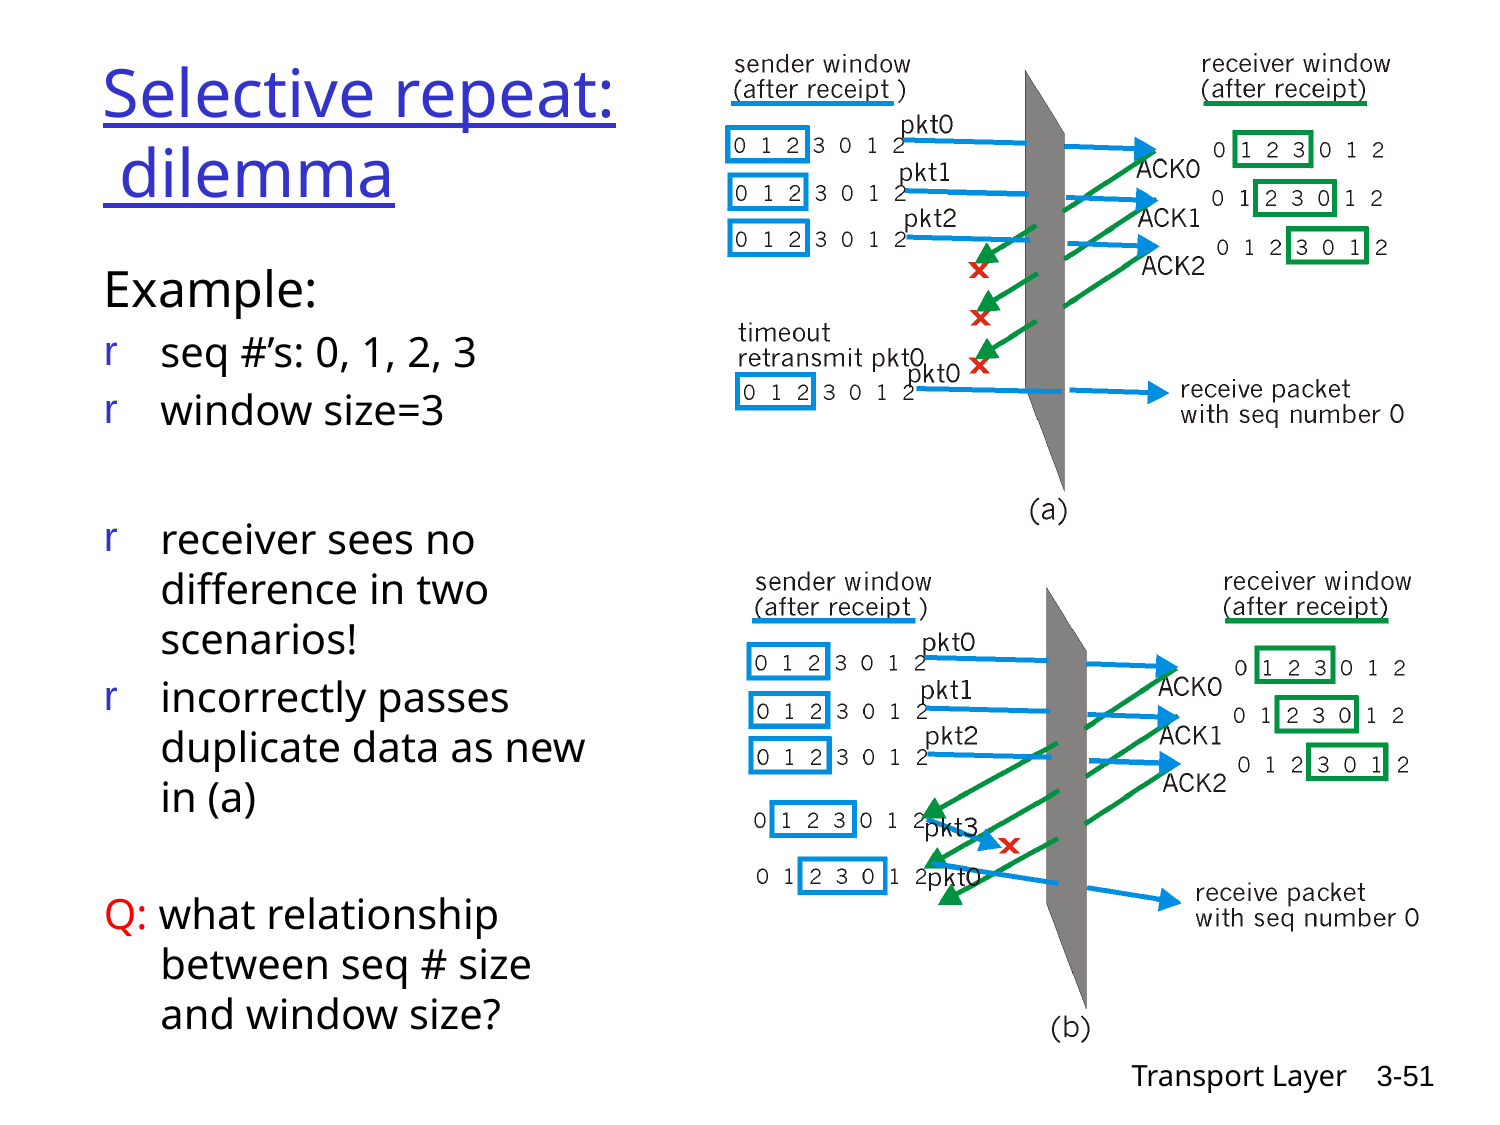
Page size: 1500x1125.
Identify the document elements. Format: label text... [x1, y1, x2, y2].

text_box Transport Layer [887, 1052, 1339, 1125]
title Selective repeat: dilemma [87, 37, 1363, 225]
picture [725, 52, 1420, 1043]
list Example: seq #’s: 0, 1, 2, 3 window size=3 receiver sees no difference in two scenarios! incorrectly passes duplicate data as new in (a) Q: what relationship between seq # size and window size? [89, 249, 627, 1013]
text_box 3-51 [1339, 1049, 1450, 1125]
